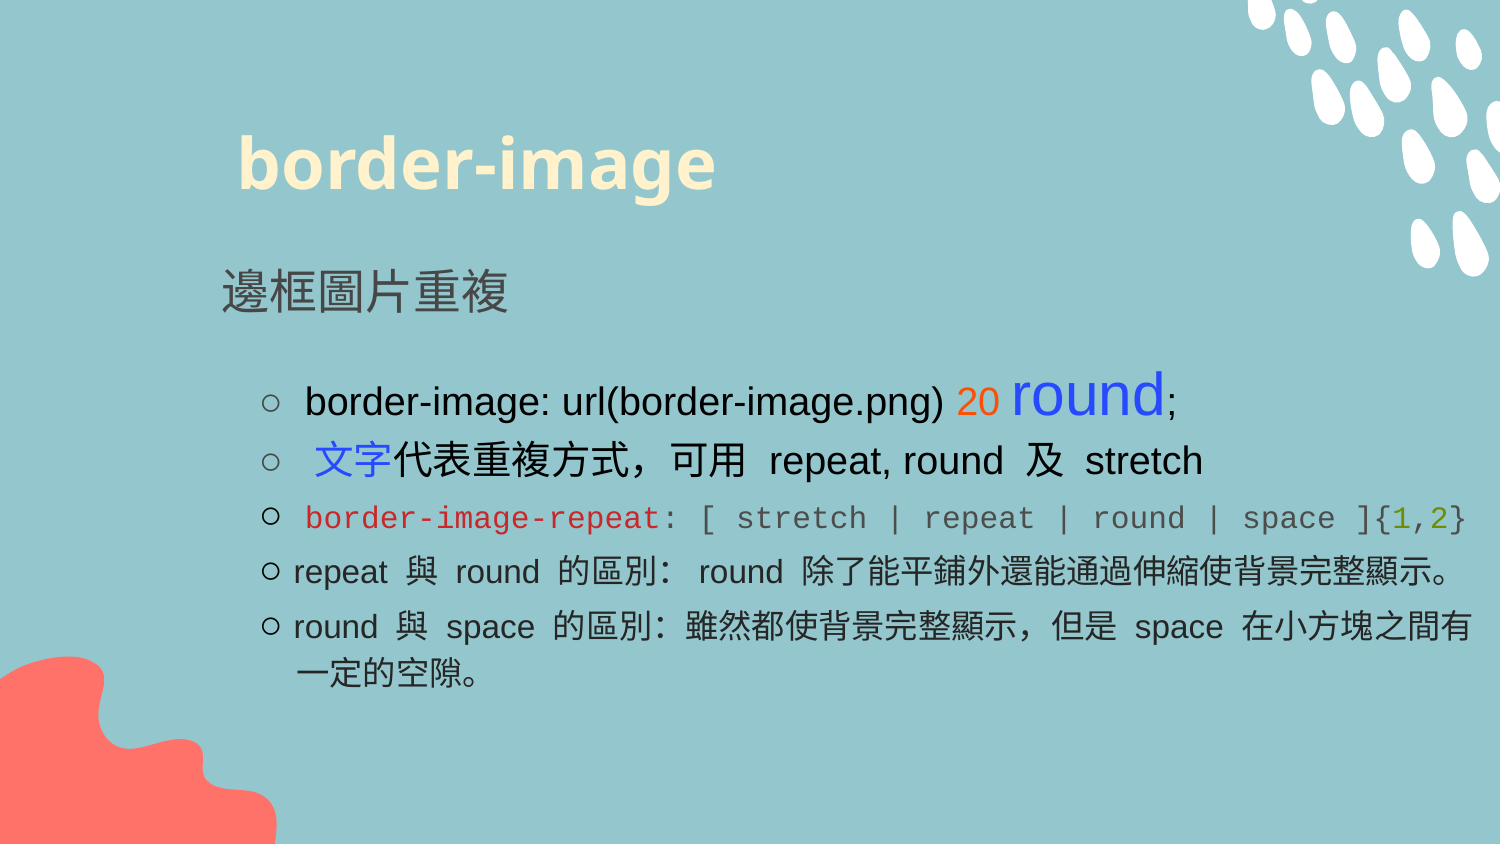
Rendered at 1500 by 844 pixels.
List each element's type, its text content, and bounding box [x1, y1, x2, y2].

title border-image [221, 0, 1500, 220]
subtitle 邊框圖片重複 ○ border-image: url(border-image.png) 20 round; ○ 文字代表重複方式，可用 repeat, round 及 stretch ○ border-image-repeat: [ stretch | repeat | round | space ]{1,2} ○ repeat 與 round 的區別：round 除了能平鋪外還能通過伸縮使背景完整顯示。 ○ round 與 space 的區別：雖然都使背景完整顯示，但是 space 在小方塊之間有一定的空隙。 [206, 238, 1500, 732]
